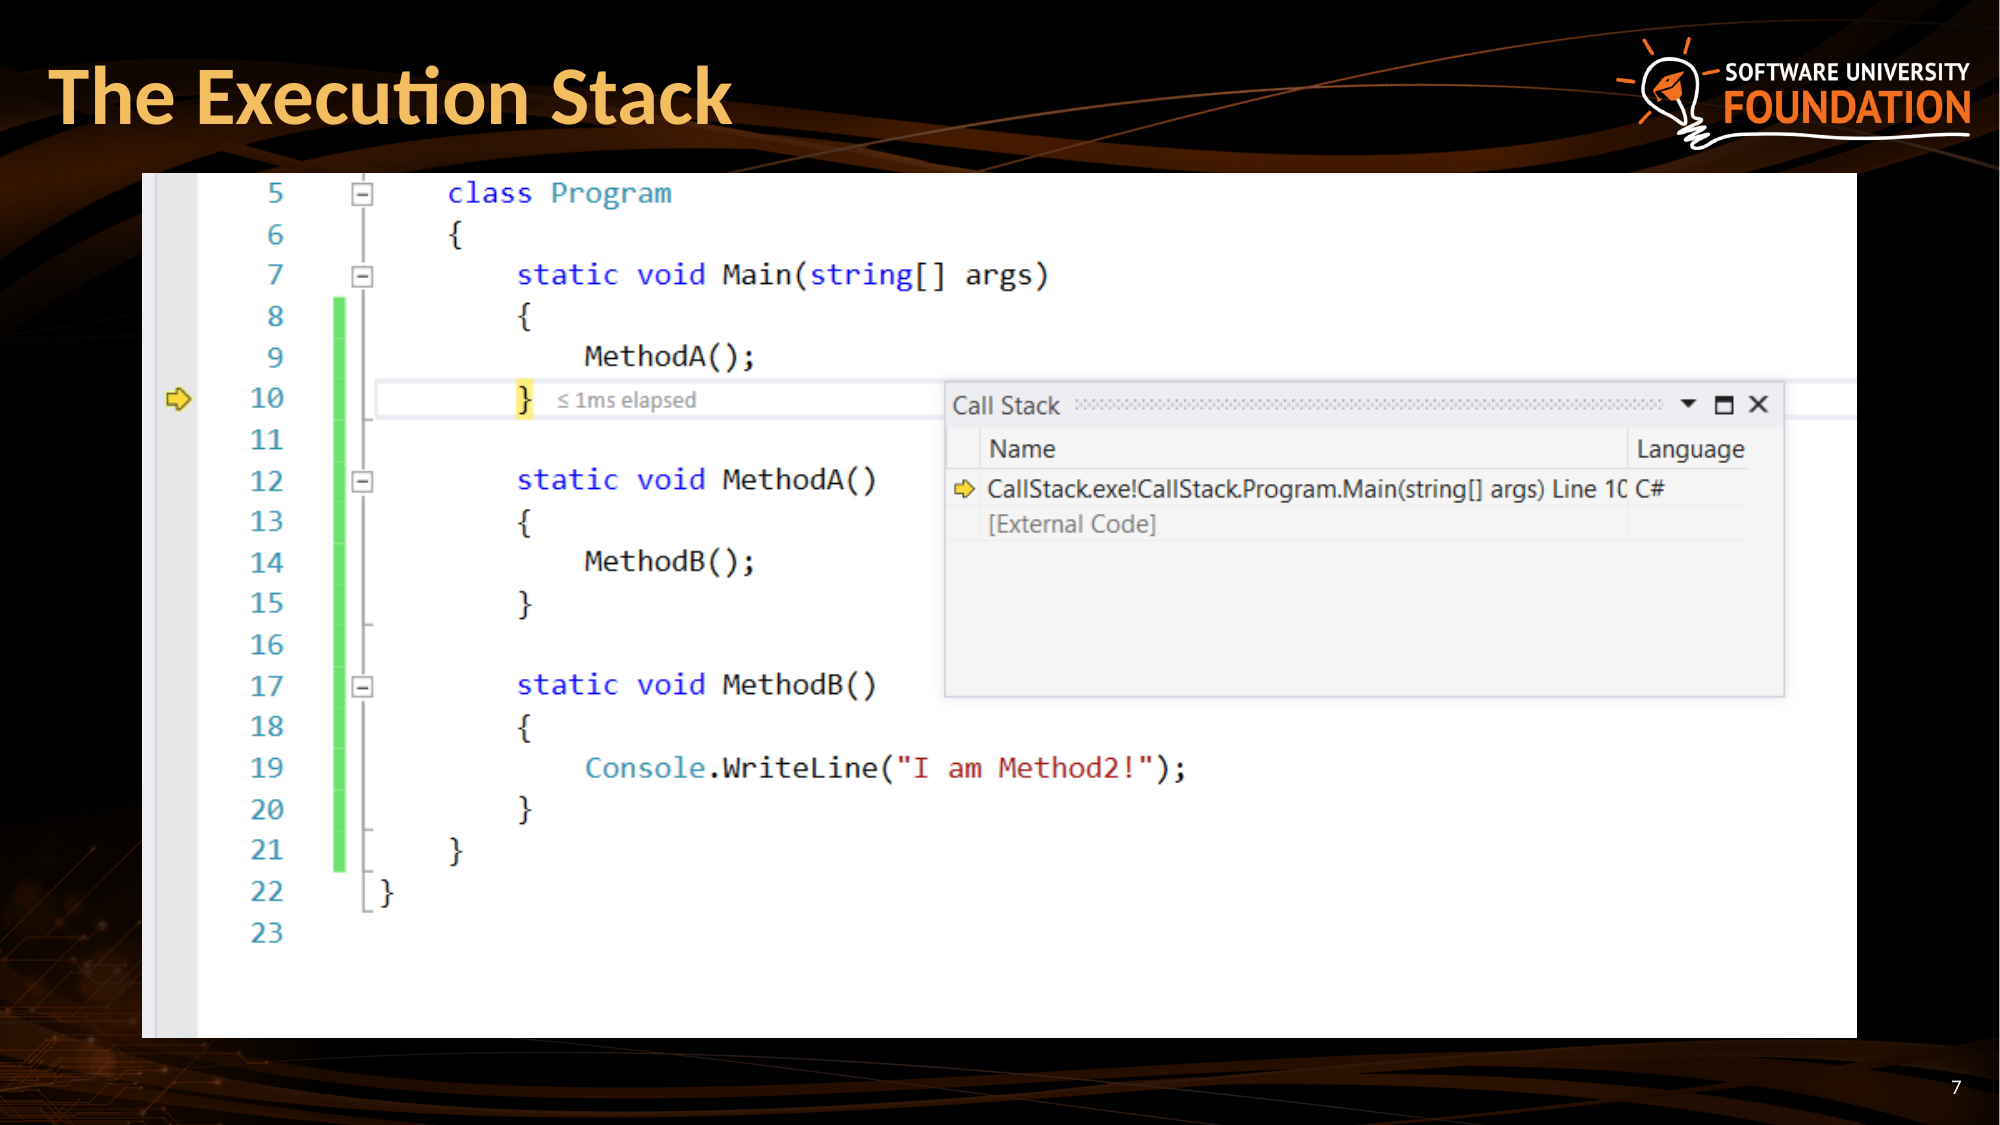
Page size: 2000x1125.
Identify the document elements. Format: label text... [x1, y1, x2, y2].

title The Execution Stack [30, 6, 1602, 189]
slide_number 7 [1897, 1070, 1968, 1103]
picture [0, 0, 2000, 1125]
